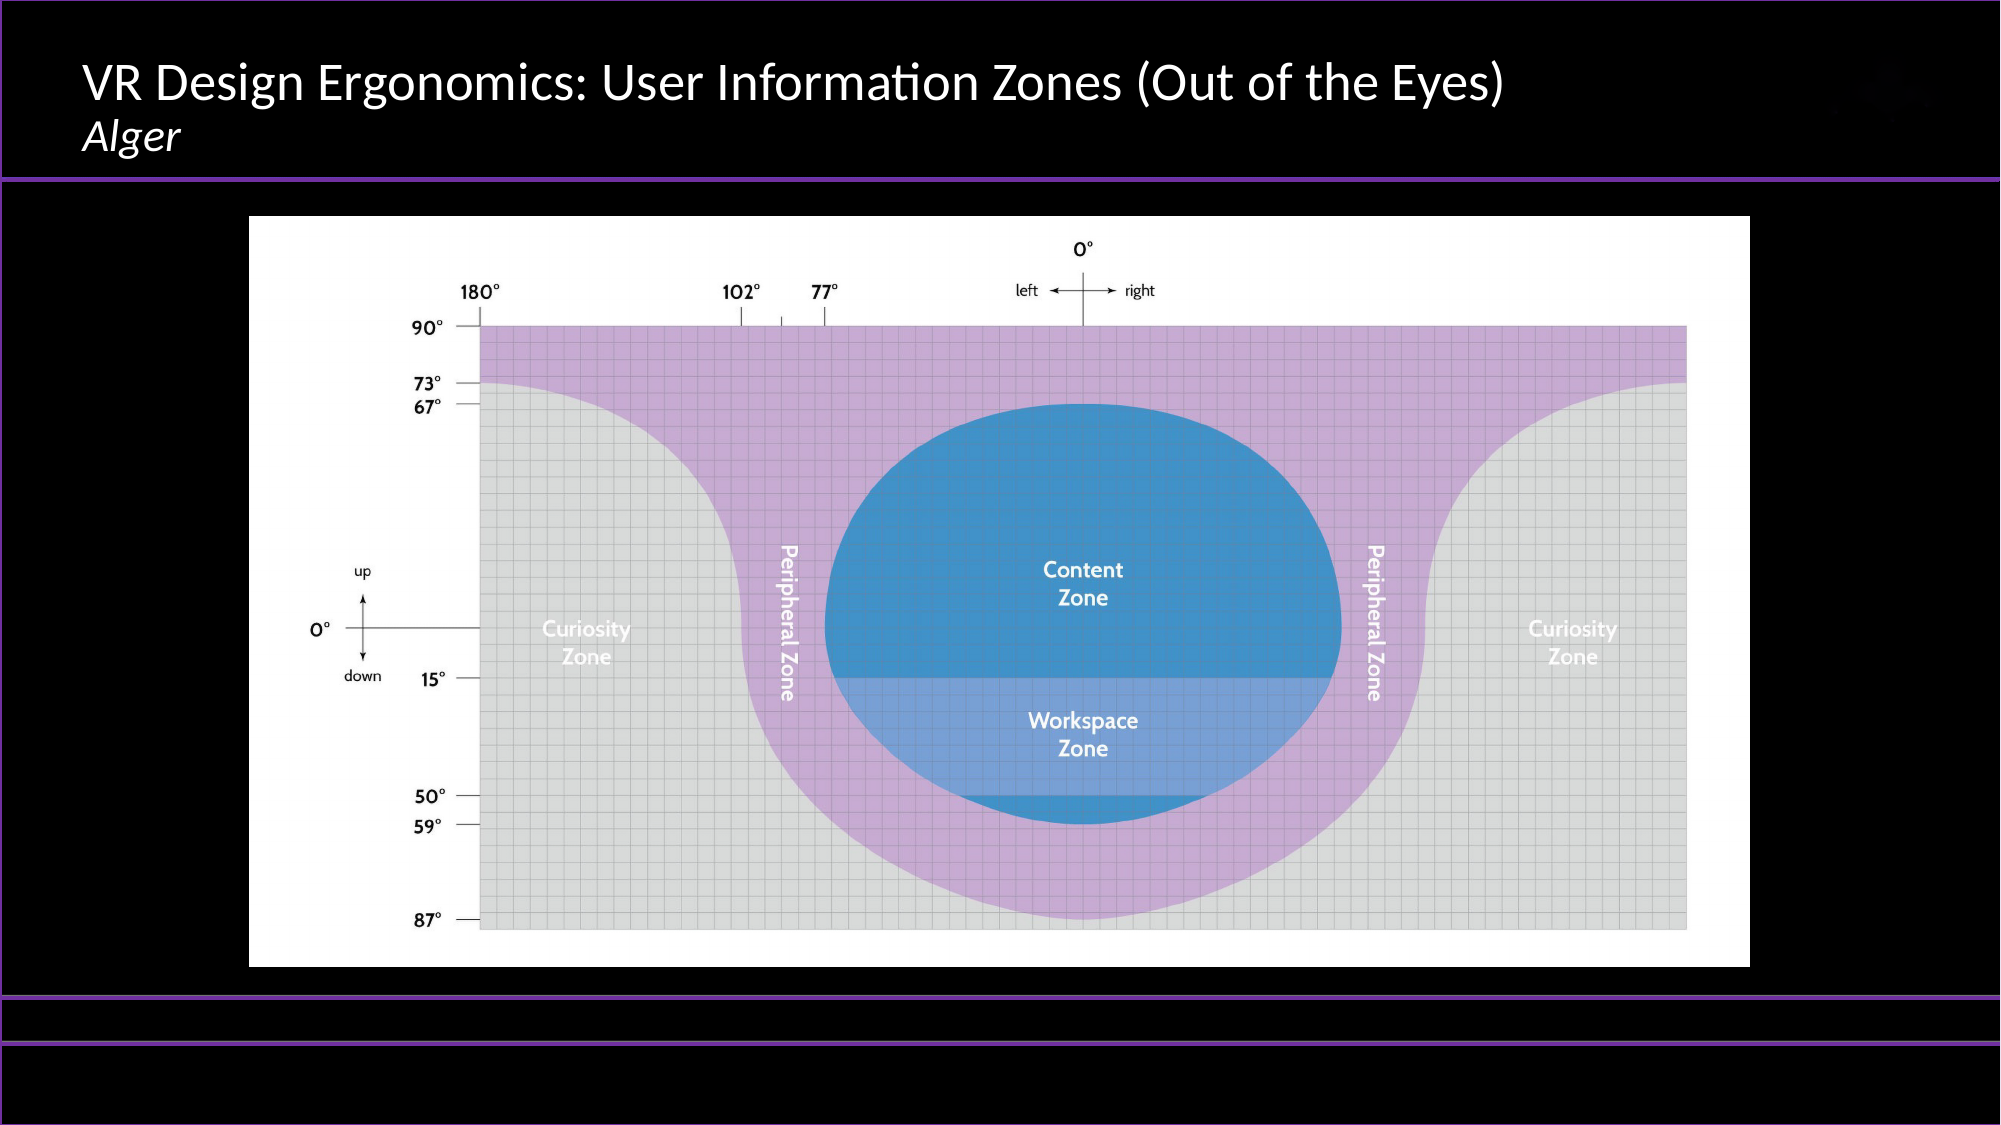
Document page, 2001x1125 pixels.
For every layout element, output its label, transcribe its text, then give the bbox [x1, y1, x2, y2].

text_box [19, 201, 2000, 557]
title VR Design Ergonomics: User Information Zones (Out of the Eyes) Alger [67, 45, 1974, 170]
picture [0, 0, 2001, 1125]
